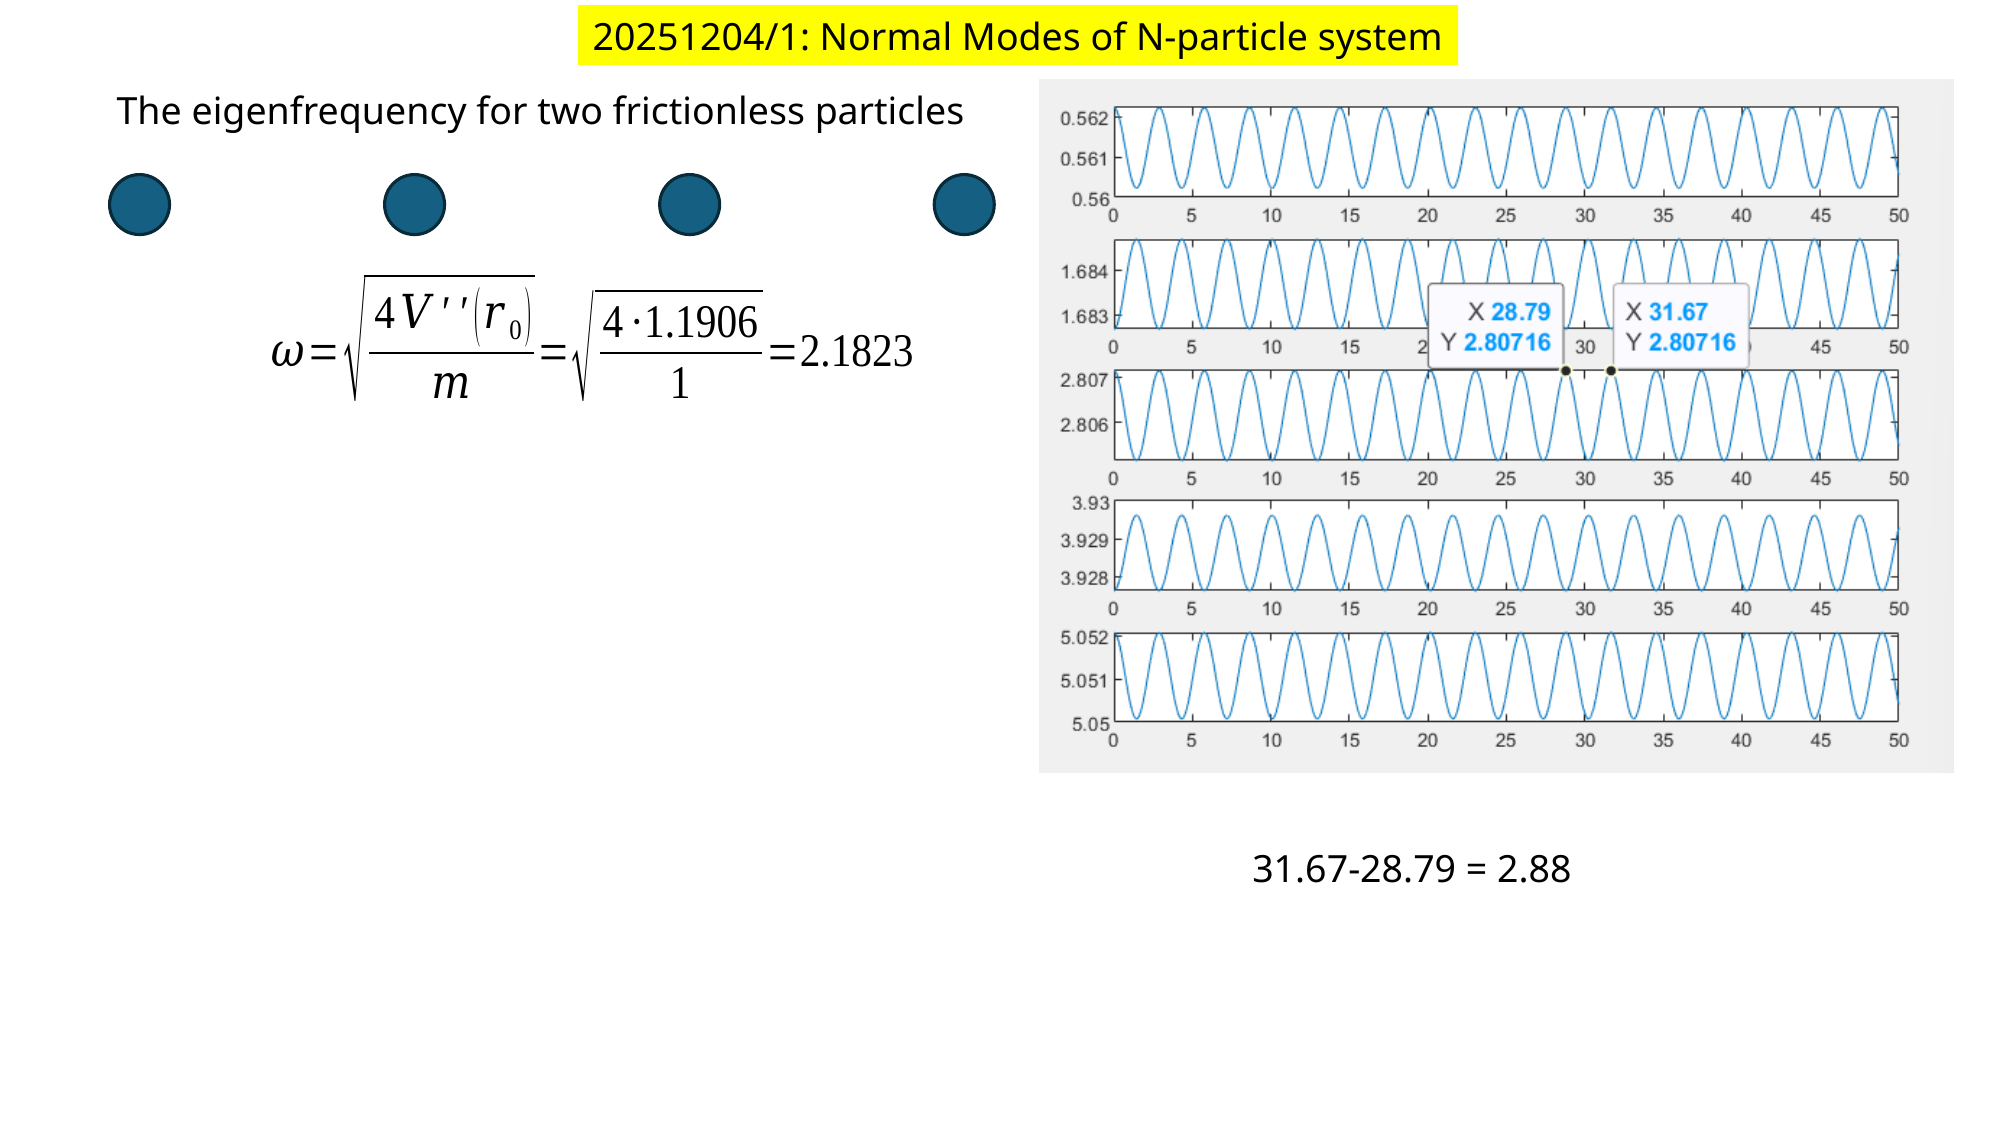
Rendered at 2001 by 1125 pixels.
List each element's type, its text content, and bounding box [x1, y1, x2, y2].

text_box The eigenfrequency for two frictionless particles [101, 79, 990, 140]
text_box [658, 172, 722, 237]
text_box [107, 172, 172, 237]
text_box [382, 172, 447, 237]
text_box 31.67-28.79 = 2.88 [1237, 837, 1658, 897]
text_box [932, 172, 996, 237]
text_box 20251204/1: Normal Modes of N-particle system [577, 5, 1459, 65]
picture [1039, 79, 1954, 774]
